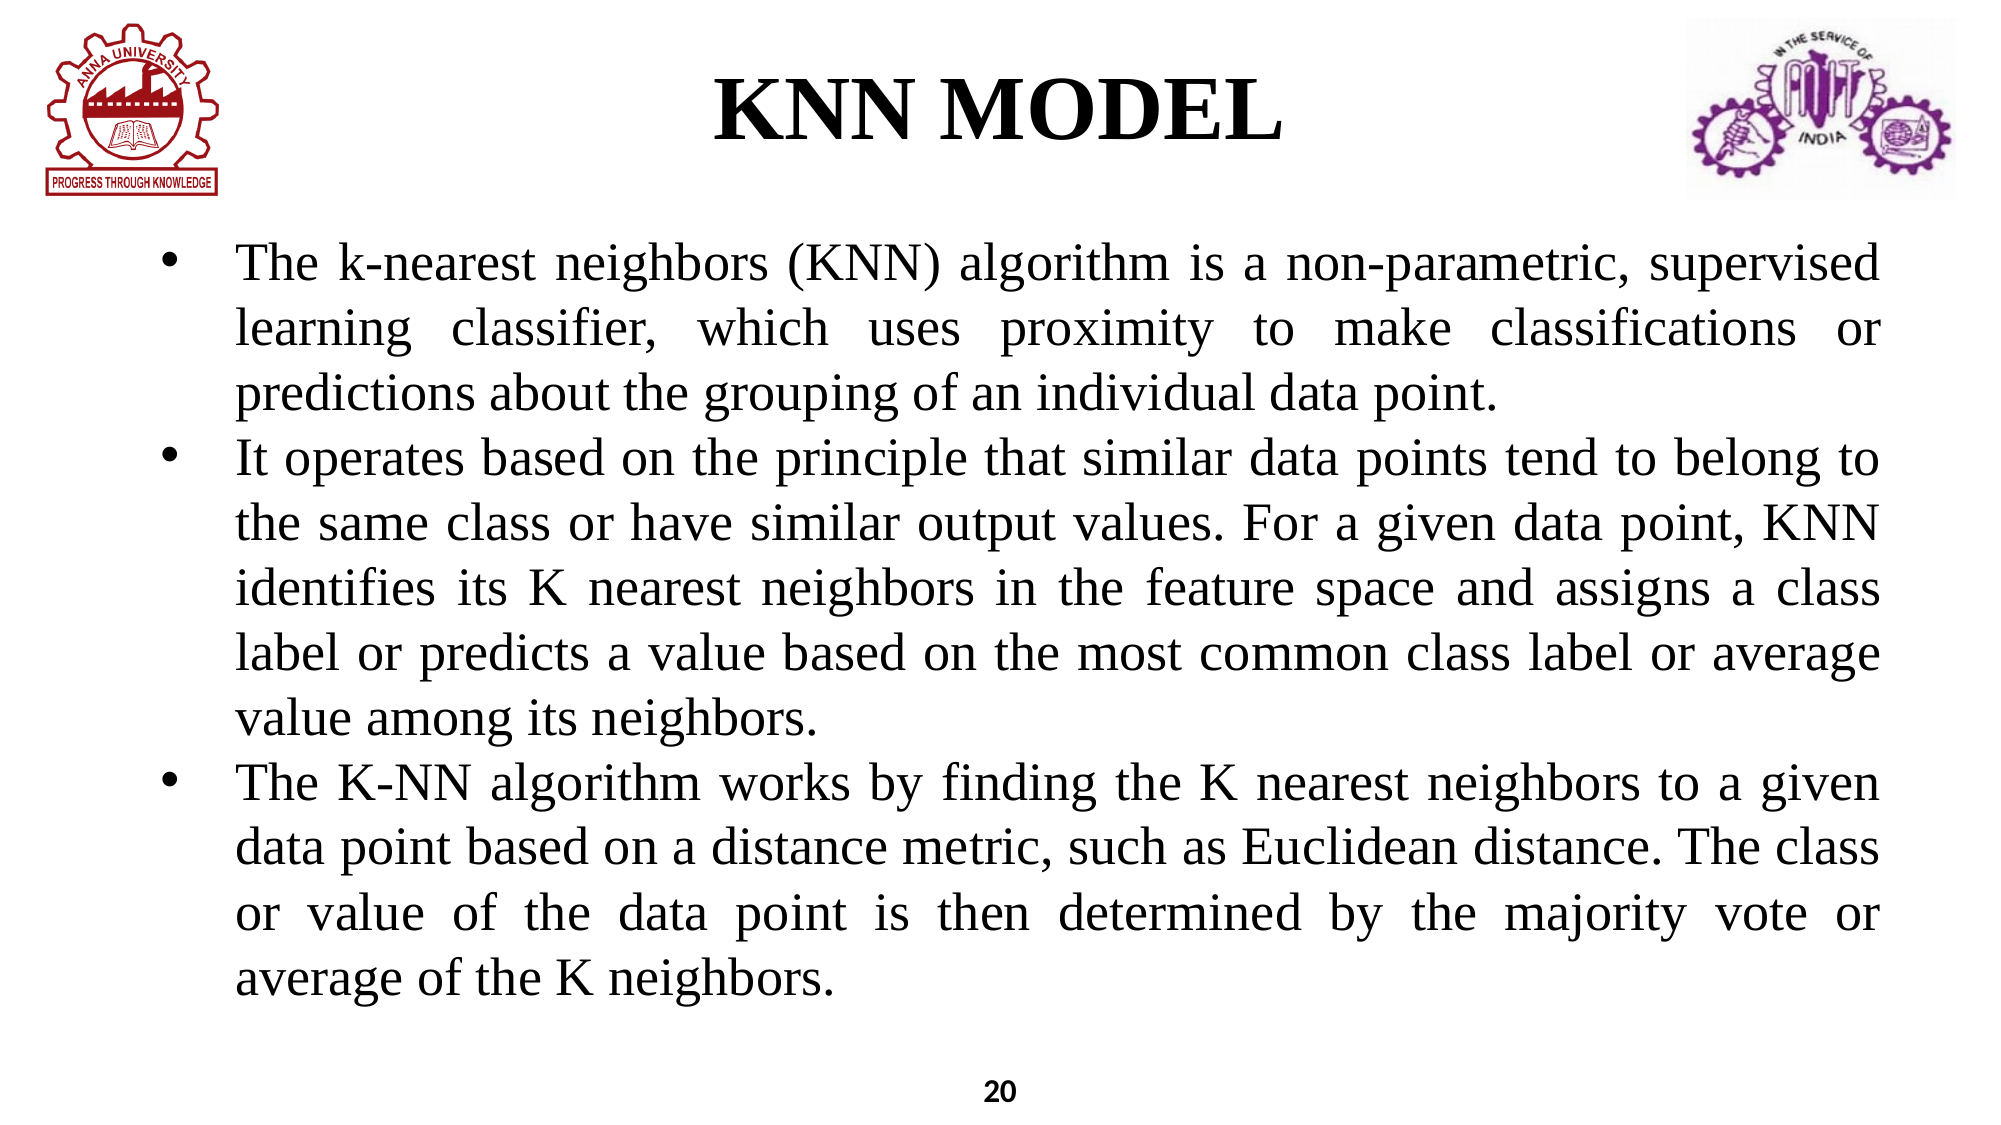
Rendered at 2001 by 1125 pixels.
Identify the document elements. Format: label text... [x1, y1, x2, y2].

title KNN MODEL [0, 0, 2000, 219]
picture [1686, 17, 1956, 200]
slide_number 20 [0, 1052, 2000, 1125]
picture [44, 22, 220, 197]
text_box The k-nearest neighbors (KNN) algorithm is a non-parametric, supervised learning classifier, which uses proximity to make classifications or predictions about the grouping of an individual data point. It operates based on the principle that similar data points tend to belong to the same class or have similar output values. For a given data point, KNN identifies its K nearest neighbors in the feature space and assigns a class label or predicts a value based on the most common class label or average value among its neighbors. The K-NN algorithm works by finding the K nearest neighbors to a given data point based on a distance metric, such as Euclidean distance. The class or value of the data point is then determined by the majority vote or average of the K neighbors. [145, 218, 1898, 1014]
